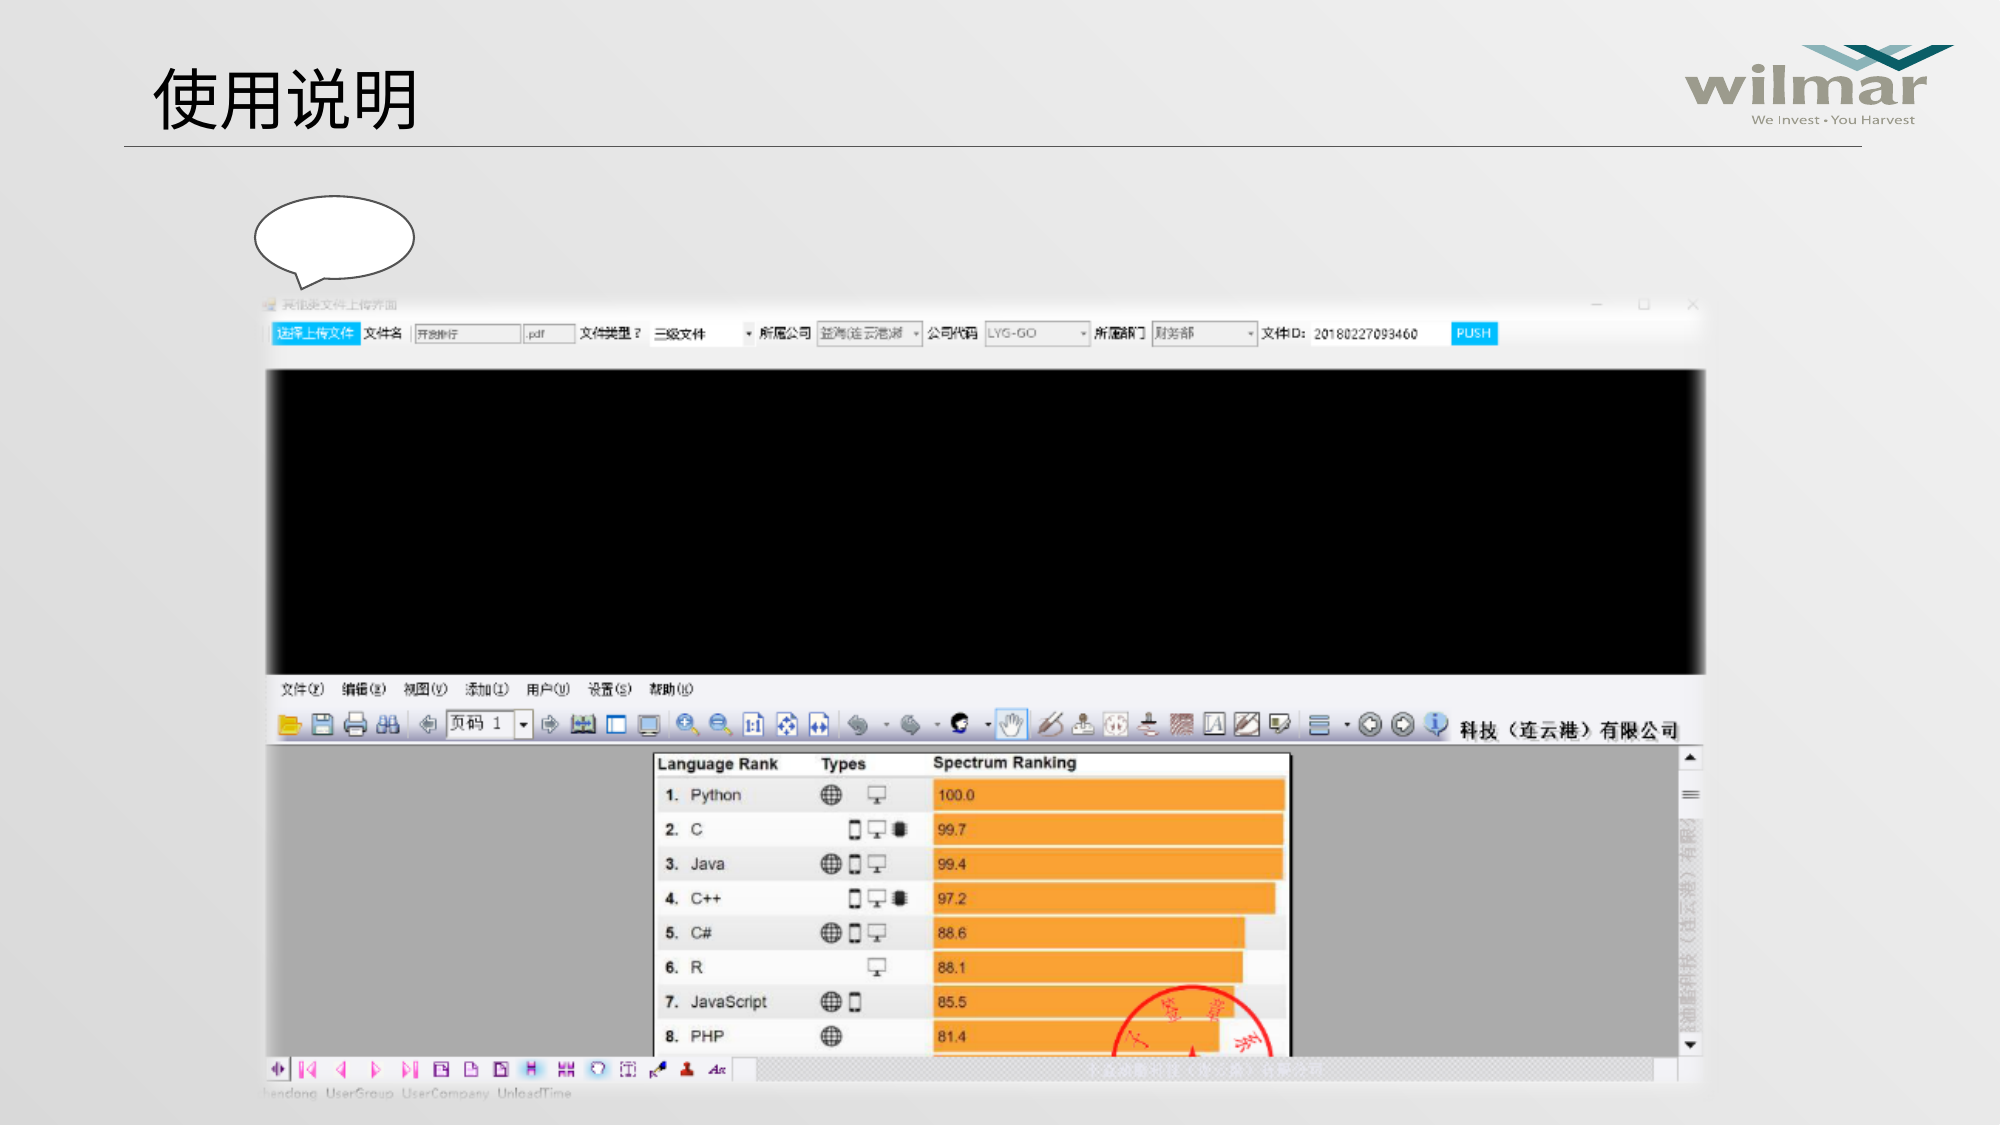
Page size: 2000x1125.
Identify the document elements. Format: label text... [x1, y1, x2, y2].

text_box [253, 195, 416, 290]
picture [253, 290, 1719, 1105]
title 使用说明 [137, 30, 1862, 147]
